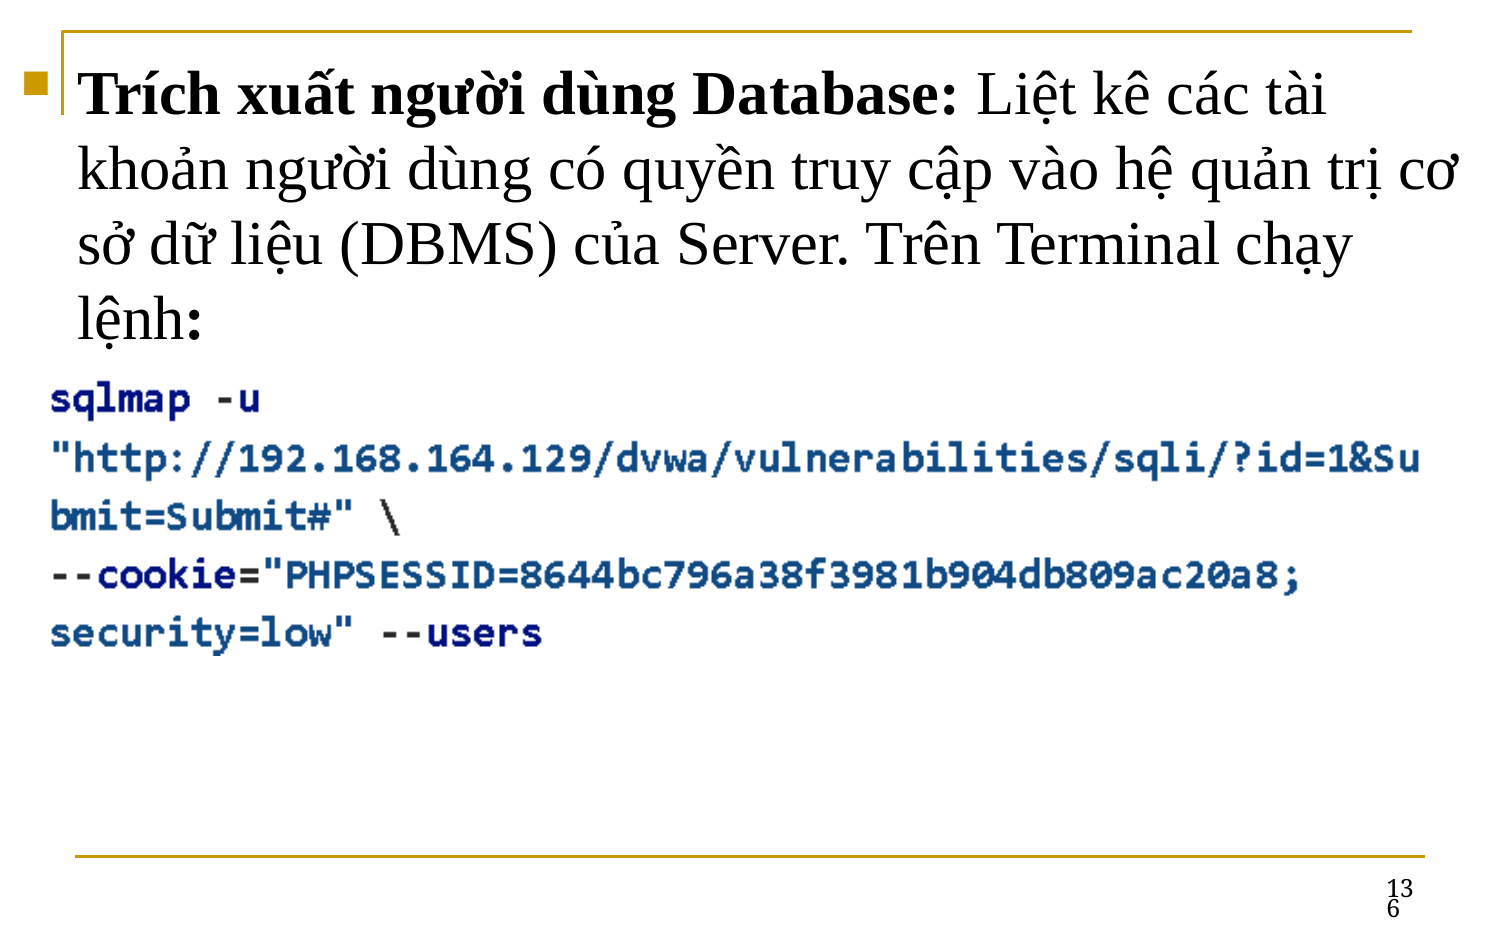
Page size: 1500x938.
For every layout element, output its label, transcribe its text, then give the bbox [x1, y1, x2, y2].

picture [45, 376, 1455, 656]
text_box Trích xuất người dùng Database: Liệt kê các tài khoản người dùng có quyền truy cập vào hệ quản trị cơ sở dữ liệu (DBMS) của Server. Trên Terminal chạy lệnh: [18, 34, 1482, 352]
slide_number 136 [1380, 878, 1419, 938]
